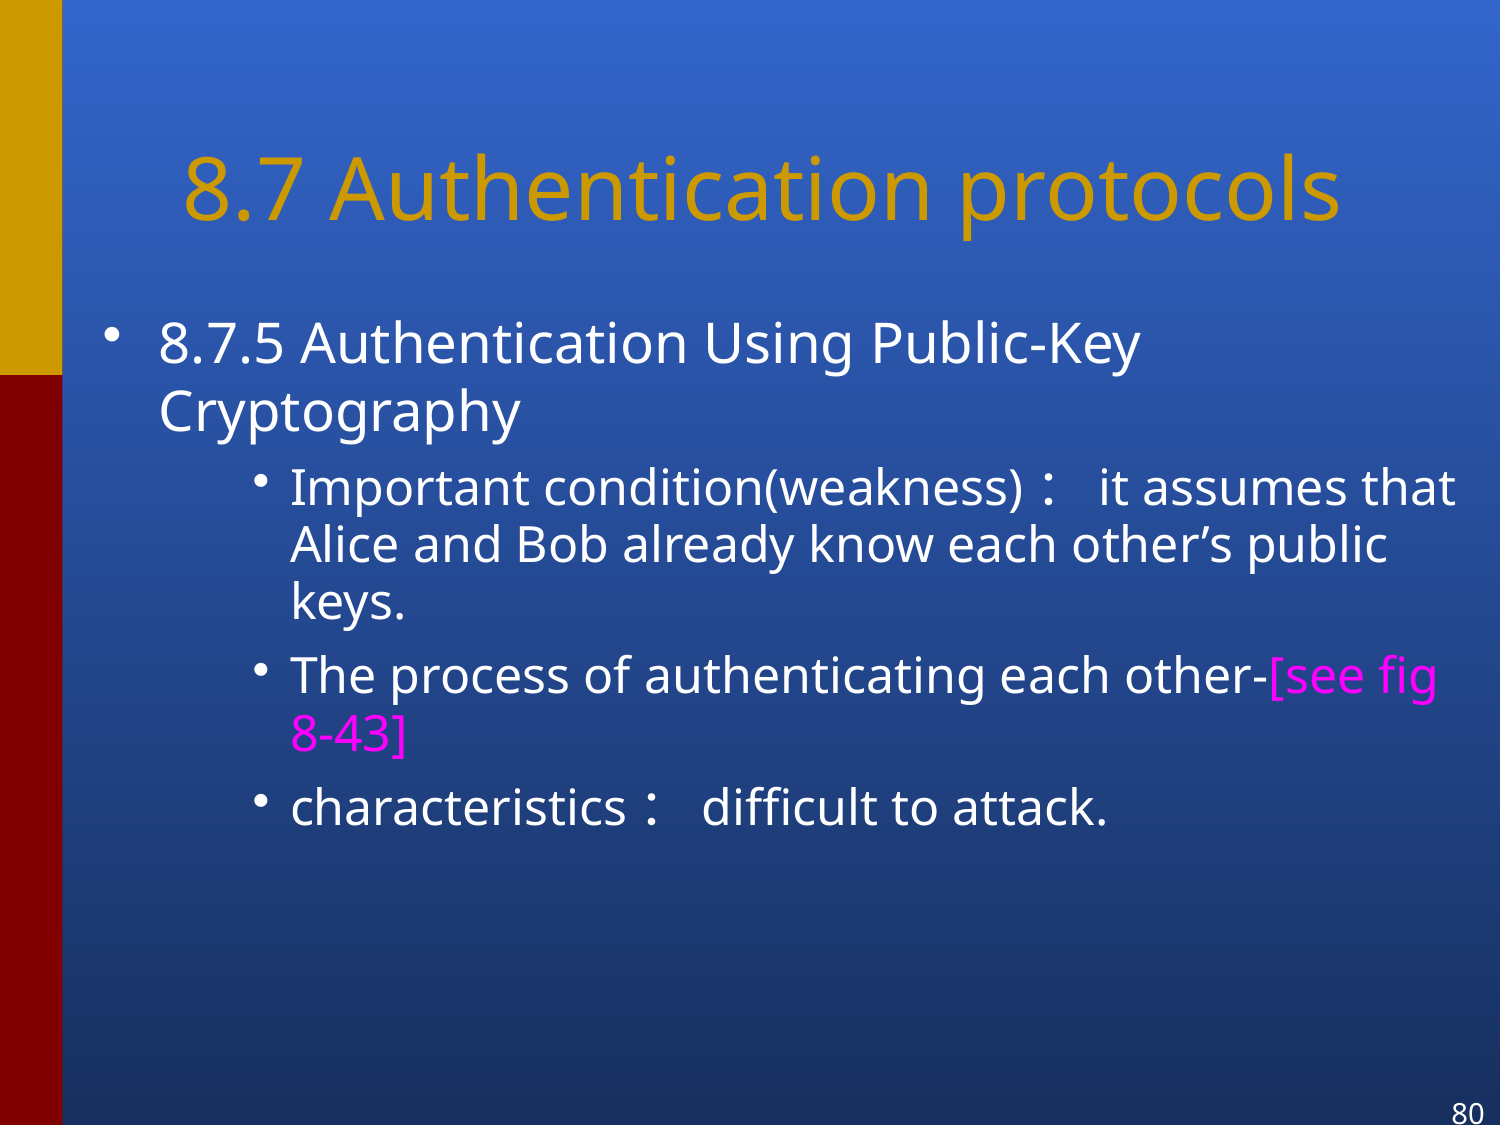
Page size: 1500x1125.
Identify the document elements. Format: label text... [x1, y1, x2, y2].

title 8.7 Authentication protocols [162, 99, 1363, 288]
list 8.7.5 Authentication Using Public-Key Cryptography Important condition(weakness)：it assumes that Alice and Bob already know each other’s public keys. The process of authenticating each other-[see fig 8-43] characteristics：difficult to attack. [87, 299, 1500, 1125]
